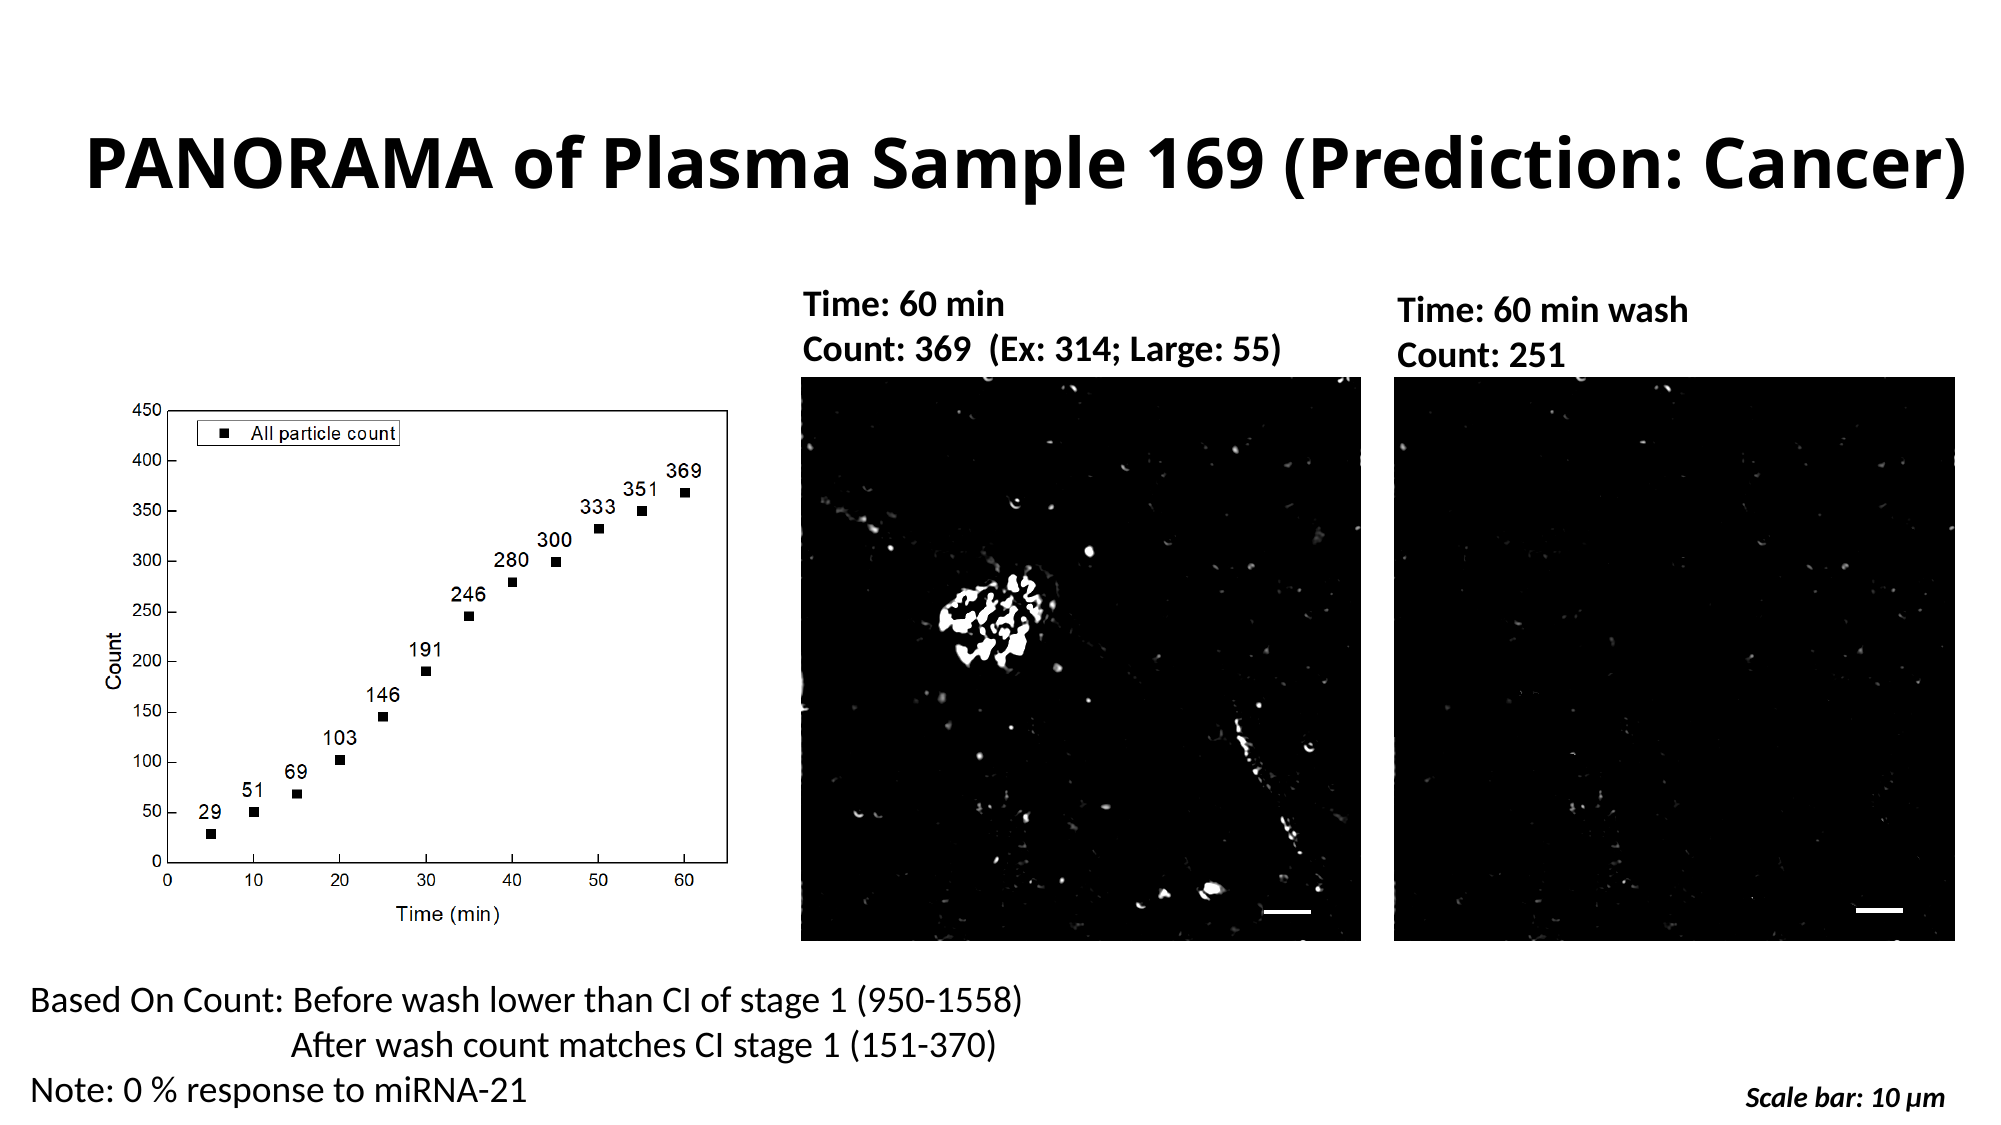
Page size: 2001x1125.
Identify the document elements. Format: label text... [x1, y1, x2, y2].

text_box Time: 60 min wash Count: 251 [1382, 277, 1884, 518]
text_box Scale bar: 10 µm [1833, 1070, 2000, 1121]
picture [801, 377, 1362, 941]
picture [76, 368, 751, 955]
picture [1394, 377, 1955, 941]
text_box Based On Count: Before wash lower than CI of stage 1 (950-1558) After wash count matches CI stage 1 (151-370) Note: 0 % response to miRNA-21 [15, 967, 1833, 1125]
text_box PANORAMA of Plasma Sample 169 (Prediction: Cancer) [70, 82, 2000, 249]
text_box Time: 60 min Count: 369 (Ex: 314; Large: 55) [788, 271, 1361, 377]
